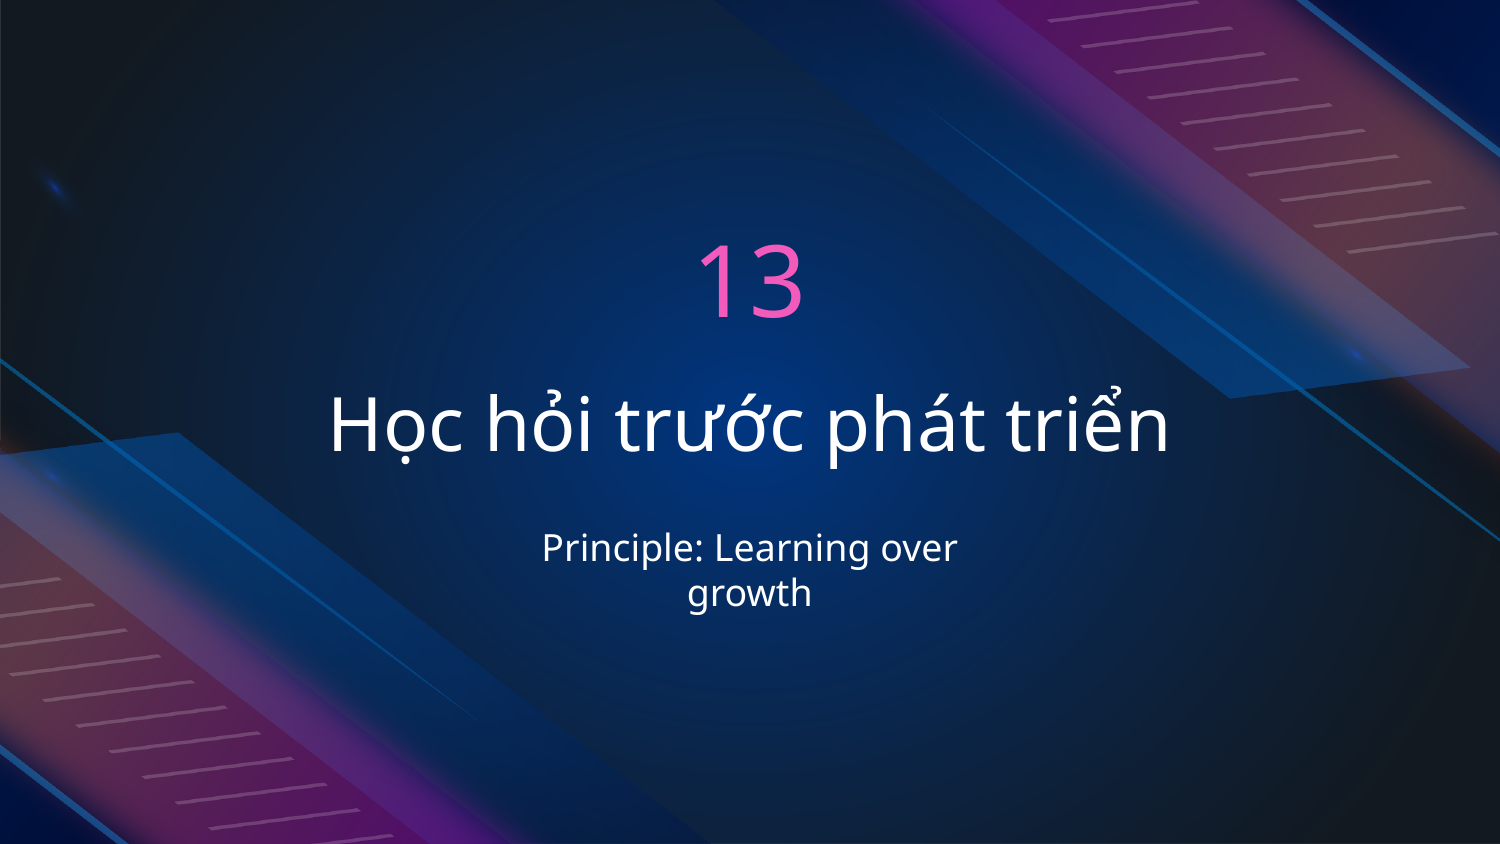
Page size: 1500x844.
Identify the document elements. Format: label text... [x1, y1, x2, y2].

picture [0, 0, 1500, 844]
title 13 [580, 205, 920, 352]
subtitle Principle: Learning over growth [462, 490, 1038, 647]
title Học hỏi trước phát triển [51, 352, 1449, 491]
